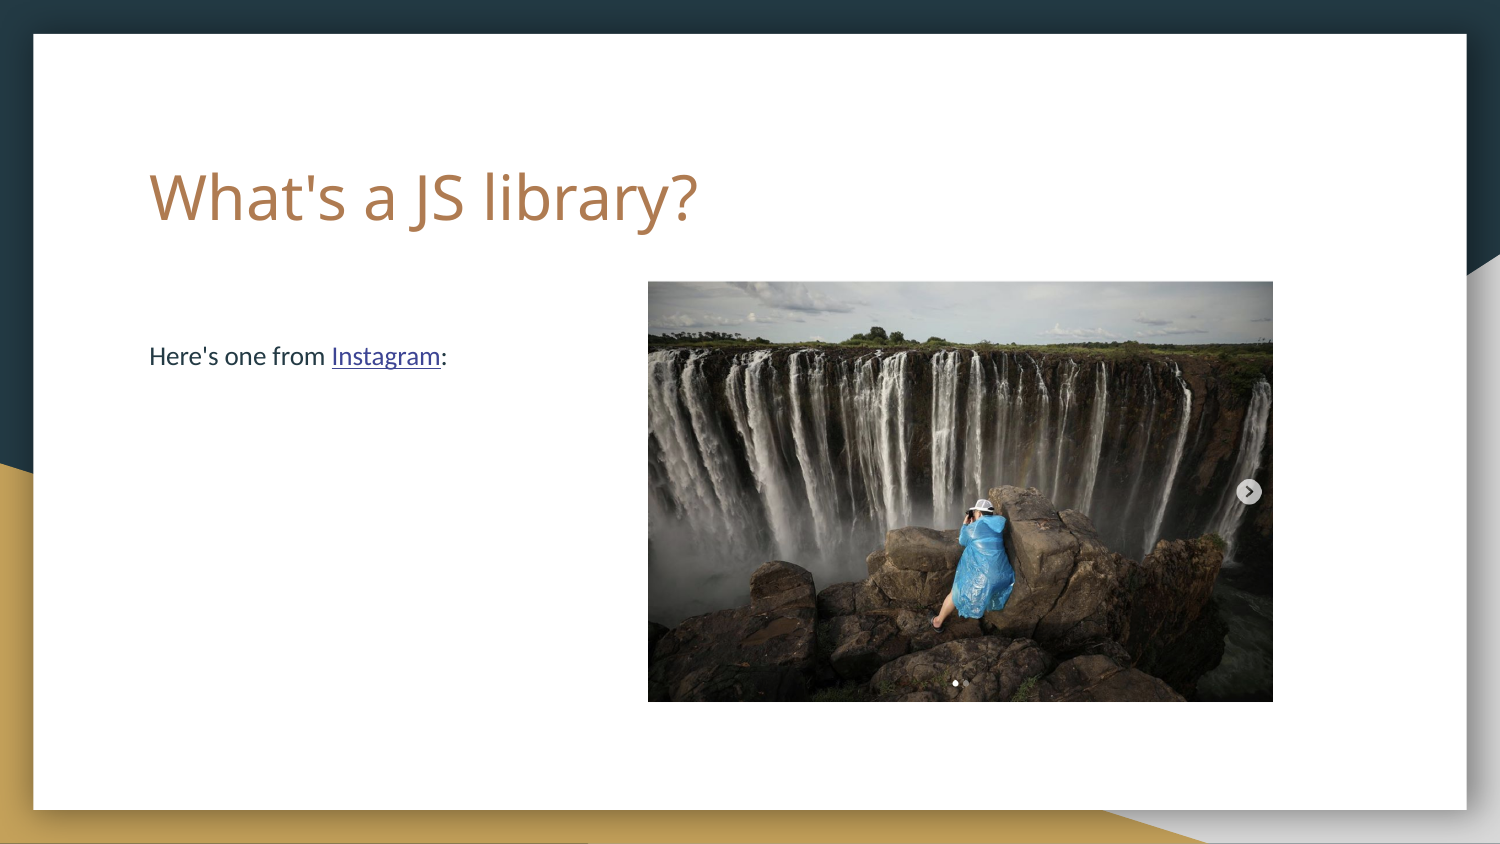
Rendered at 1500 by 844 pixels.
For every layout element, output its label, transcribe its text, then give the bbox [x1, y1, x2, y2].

title What's a JS library? [134, 138, 1366, 296]
picture [647, 280, 1273, 704]
list Here's one from Instagram: [134, 326, 1366, 729]
